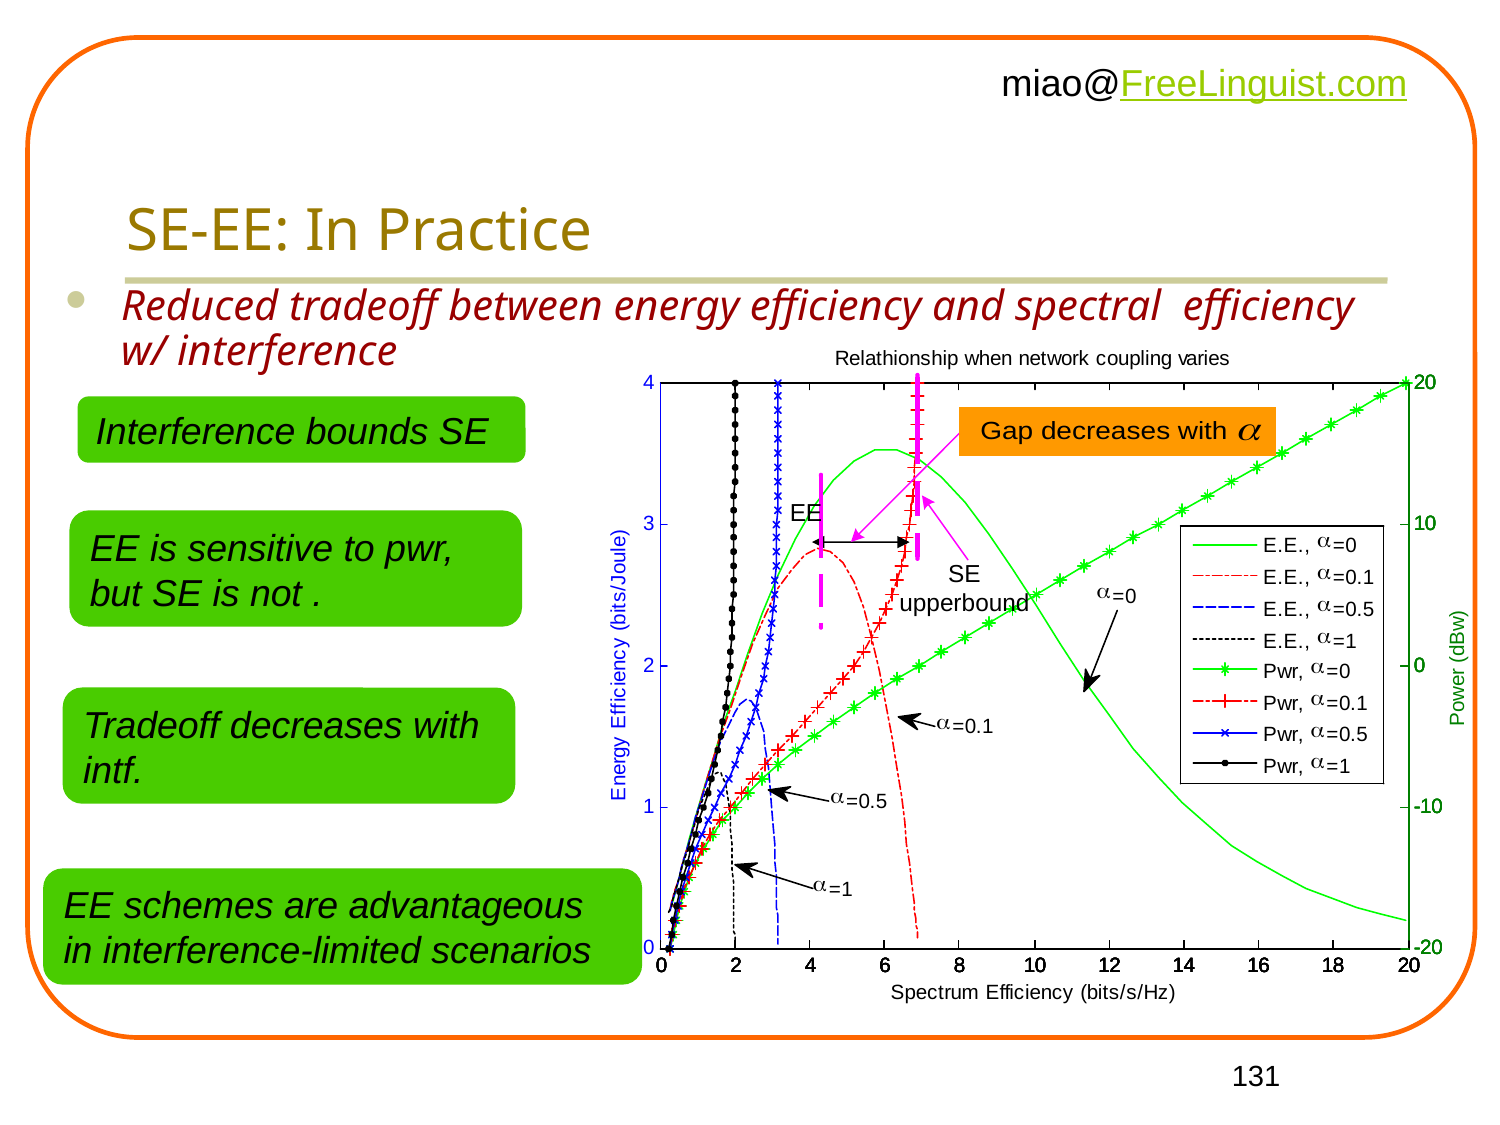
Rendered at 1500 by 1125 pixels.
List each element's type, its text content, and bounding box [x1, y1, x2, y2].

text_box EE schemes are advantageous in interference-limited scenarios [43, 868, 530, 985]
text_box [535, 330, 1500, 1026]
list Reduced tradeoff between energy efficiency and spectral efficiency w/ interference [50, 276, 1375, 402]
text_box Tradeoff decreases with intf. [62, 687, 516, 804]
text_box EE is sensitive to pwr, but SE is not . [69, 510, 523, 627]
slide_number 131 [1124, 1049, 1388, 1125]
text_box Interference bounds SE [77, 396, 526, 463]
title SE-EE: In Practice [126, 192, 1389, 277]
